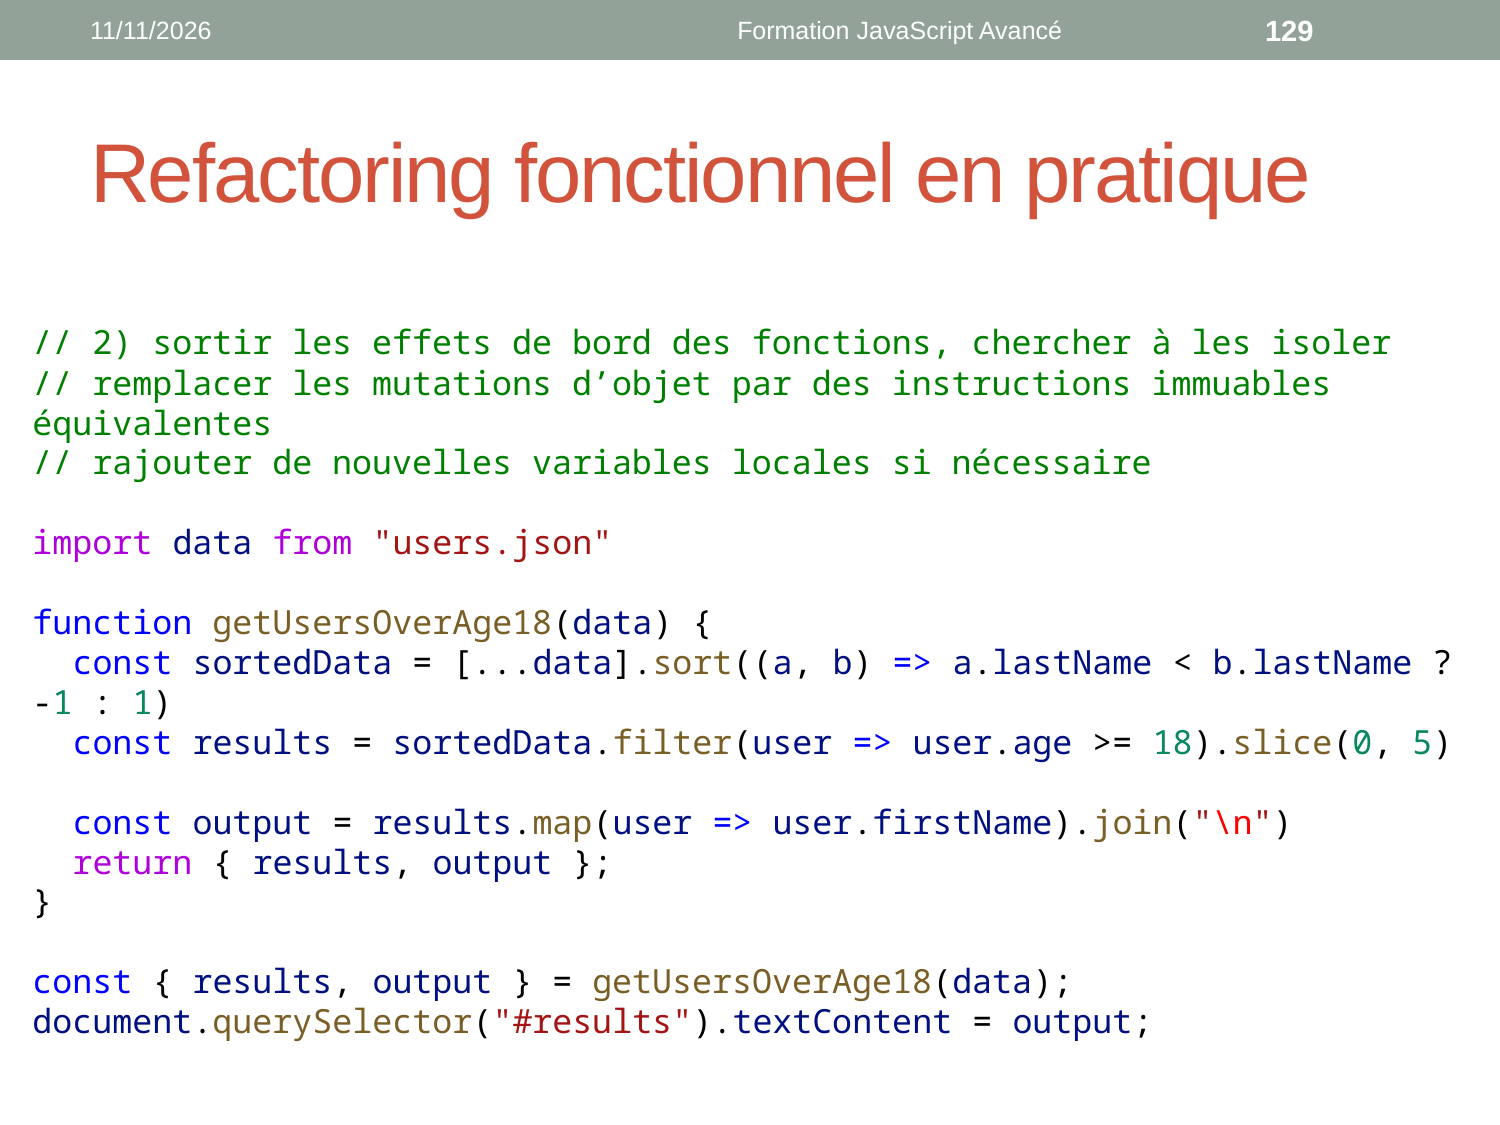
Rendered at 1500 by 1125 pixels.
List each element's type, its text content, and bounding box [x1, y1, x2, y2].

title Refactoring fonctionnel en pratique [75, 87, 1425, 250]
text_box // 2) sortir les effets de bord des fonctions, chercher à les isoler // remplacer les mutations d’objet par des instructions immuables équivalentes // rajouter de nouvelles variables locales si nécessaire import data from "users.json" function getUsersOverAge18(data) { const sortedData = [...data].sort((a, b) => a.lastName < b.lastName ? -1 : 1) const results = sortedData.filter(user => user.age >= 18).slice(0, 5) const output = results.map(user => user.firstName).join("\n") return { results, output }; } const { results, output } = getUsersOverAge18(data); document.querySelector("#results").textContent = output; [17, 314, 1500, 1125]
footer Formation JavaScript Avancé [562, 3, 1238, 57]
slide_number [75, 3, 550, 57]
slide_number 129 [1250, 3, 1425, 57]
